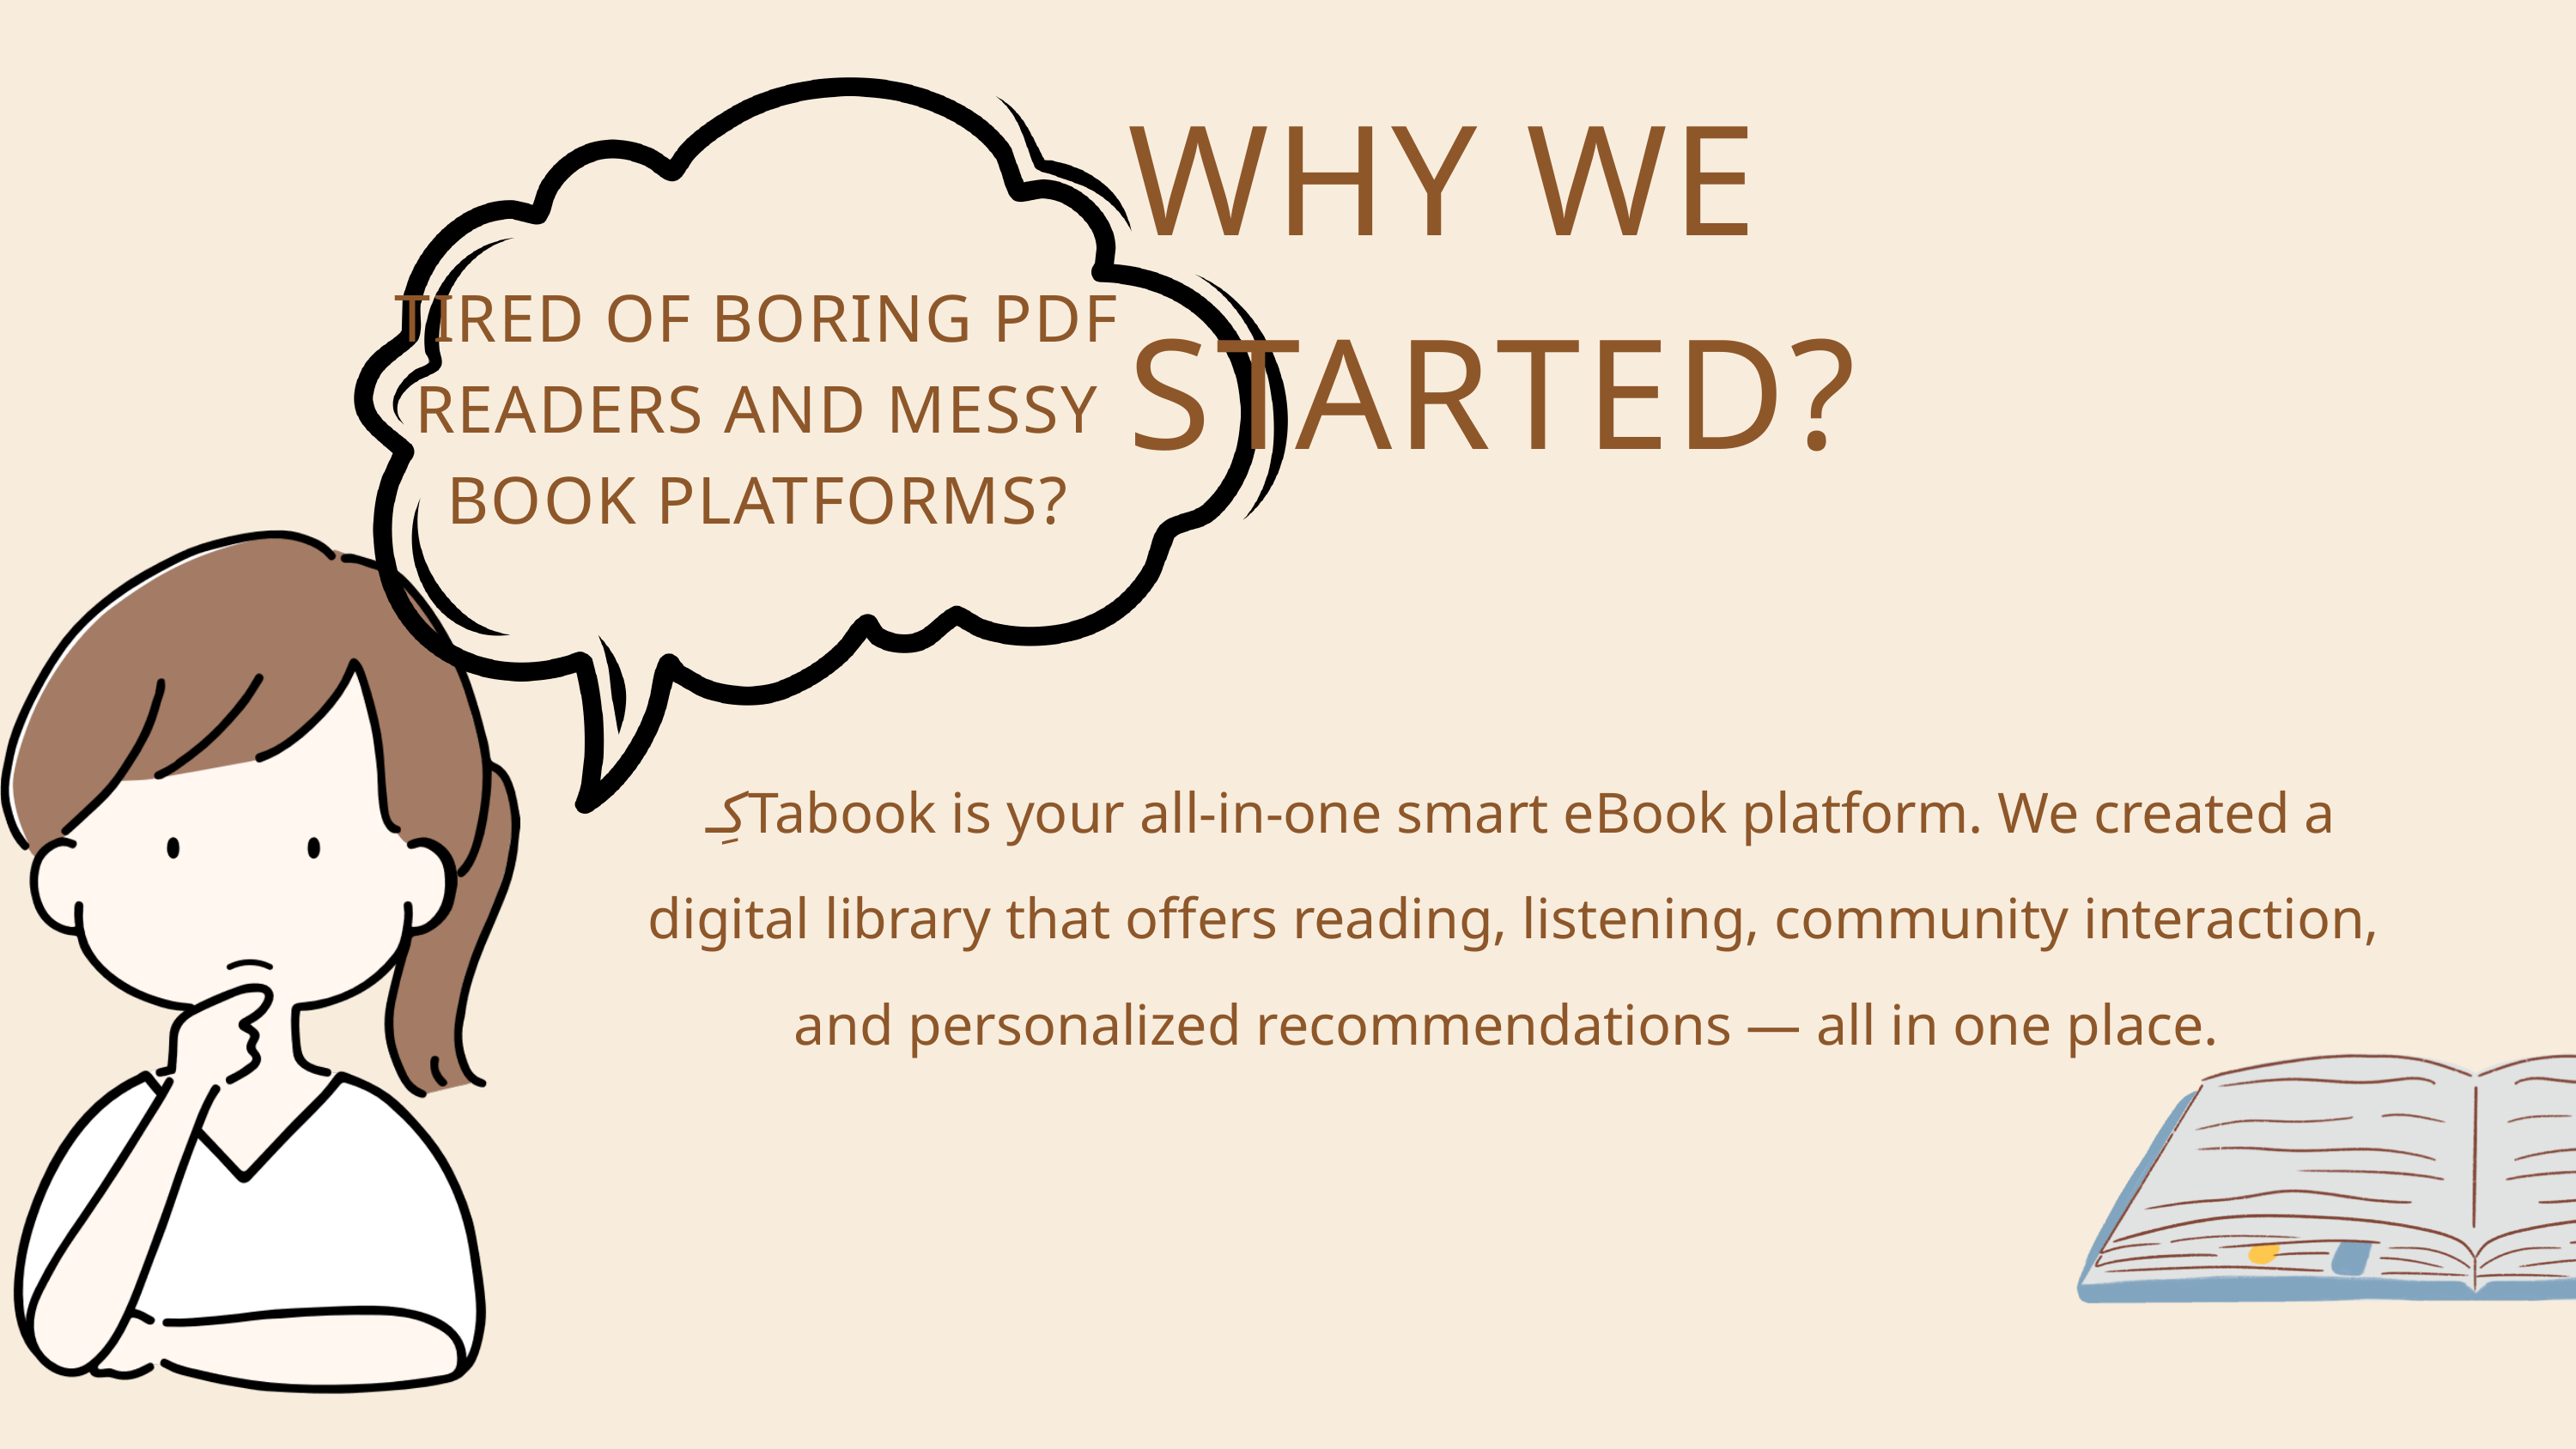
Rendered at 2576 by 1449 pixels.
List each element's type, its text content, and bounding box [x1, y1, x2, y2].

text_box [2065, 1052, 2576, 1304]
text_box [0, 530, 520, 1395]
text_box TIRED OF BORING PDF READERS AND MESSY BOOK PLATFORMS? [386, 264, 1128, 537]
text_box كِـTabook is your all-in-one smart eBook platform. We created a digital library that offers reading, listening, community interaction, and personalized recommendations — all in one place. [641, 738, 2388, 1057]
text_box [352, 75, 1289, 815]
text_box WHY WE STARTED? [1127, 52, 2470, 480]
